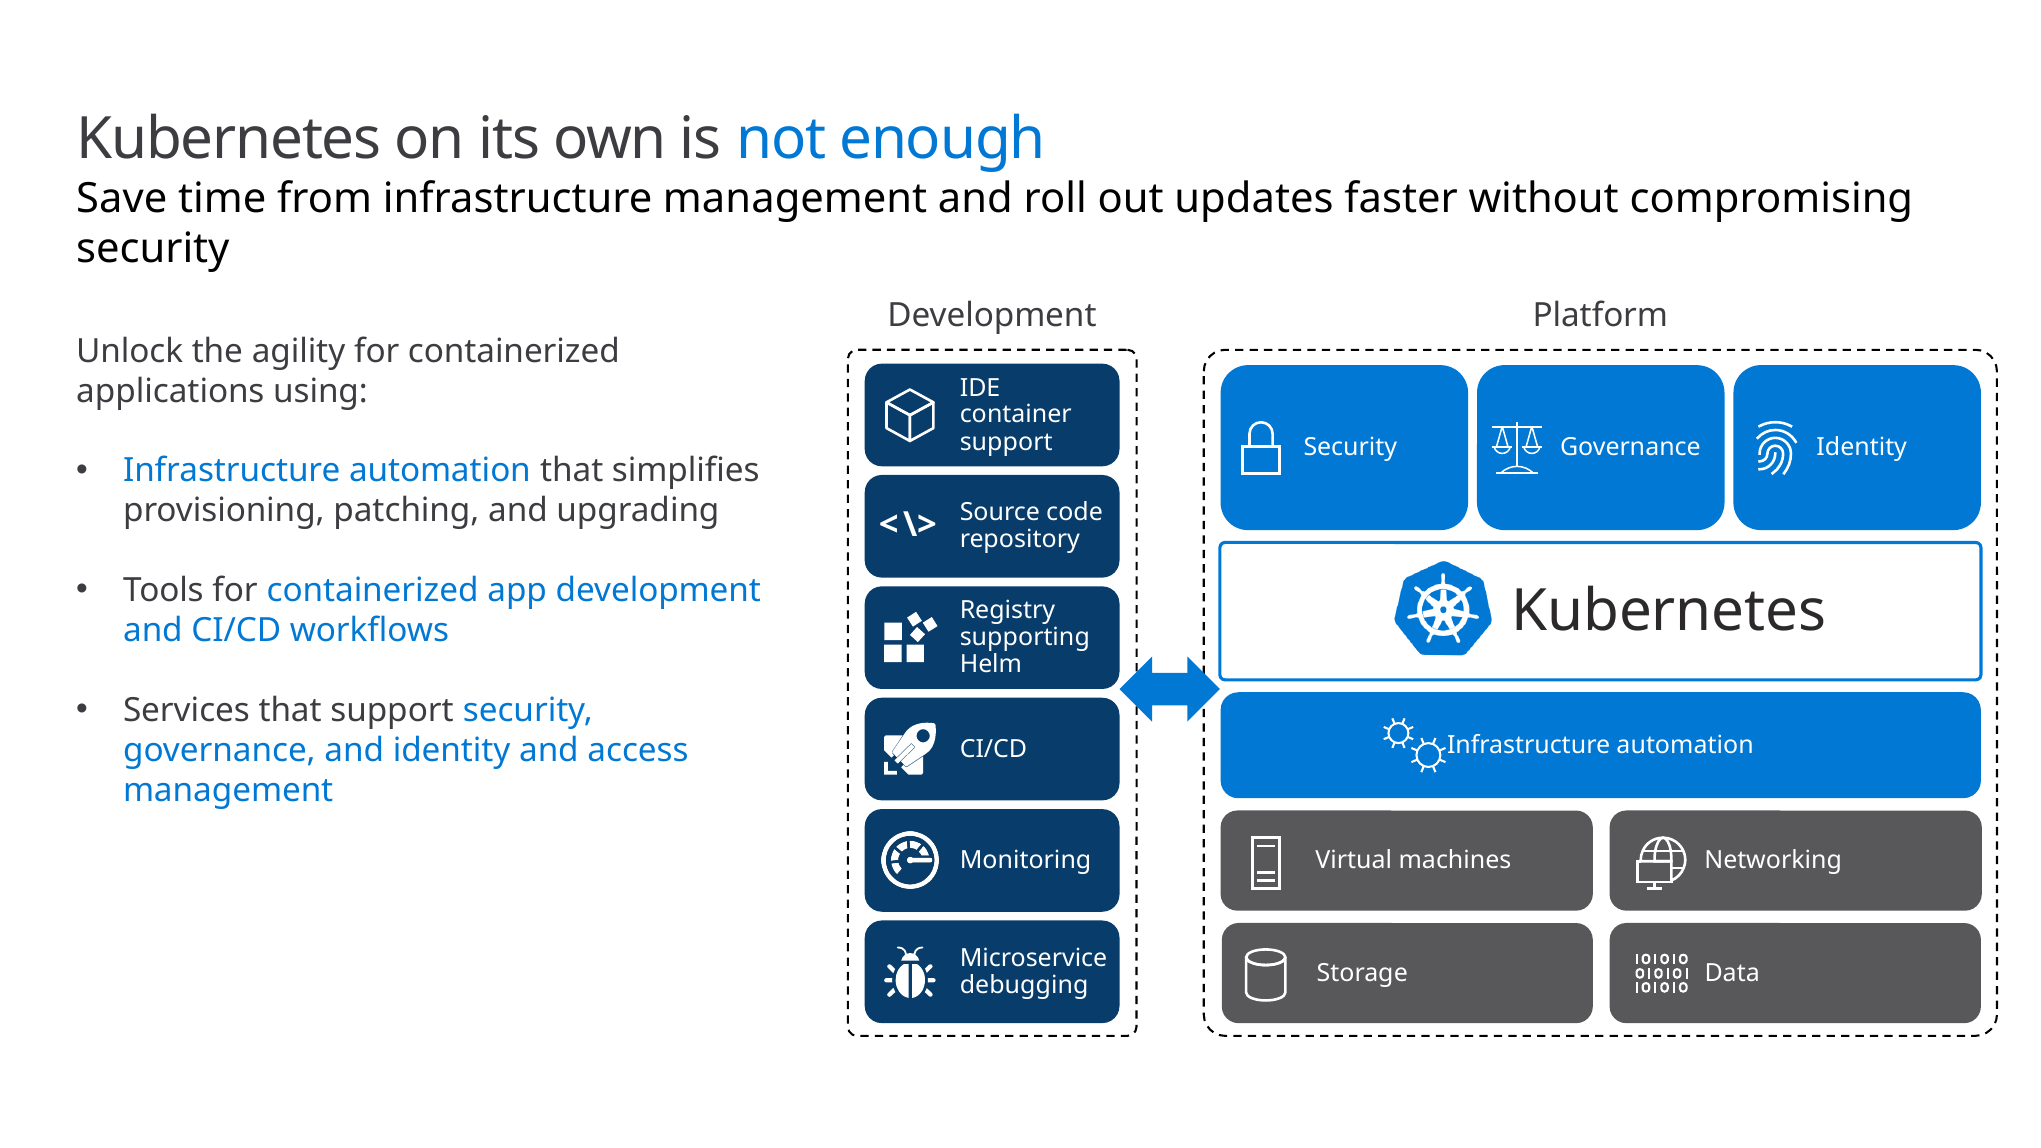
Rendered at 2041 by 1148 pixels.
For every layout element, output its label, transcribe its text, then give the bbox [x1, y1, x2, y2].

text_box Save time from infrastructure management and roll out updates faster without compromising security [76, 162, 1989, 278]
title Kubernetes on its own is not enough [76, 103, 1969, 162]
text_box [847, 282, 1998, 1037]
text_box Unlock the agility for containerized applications using: Infrastructure automation that simplifies provisioning, patching, and upgrading Tools for containerized app development and CI/CD workflows Services that support security, governance, and identity and access management [76, 328, 770, 848]
